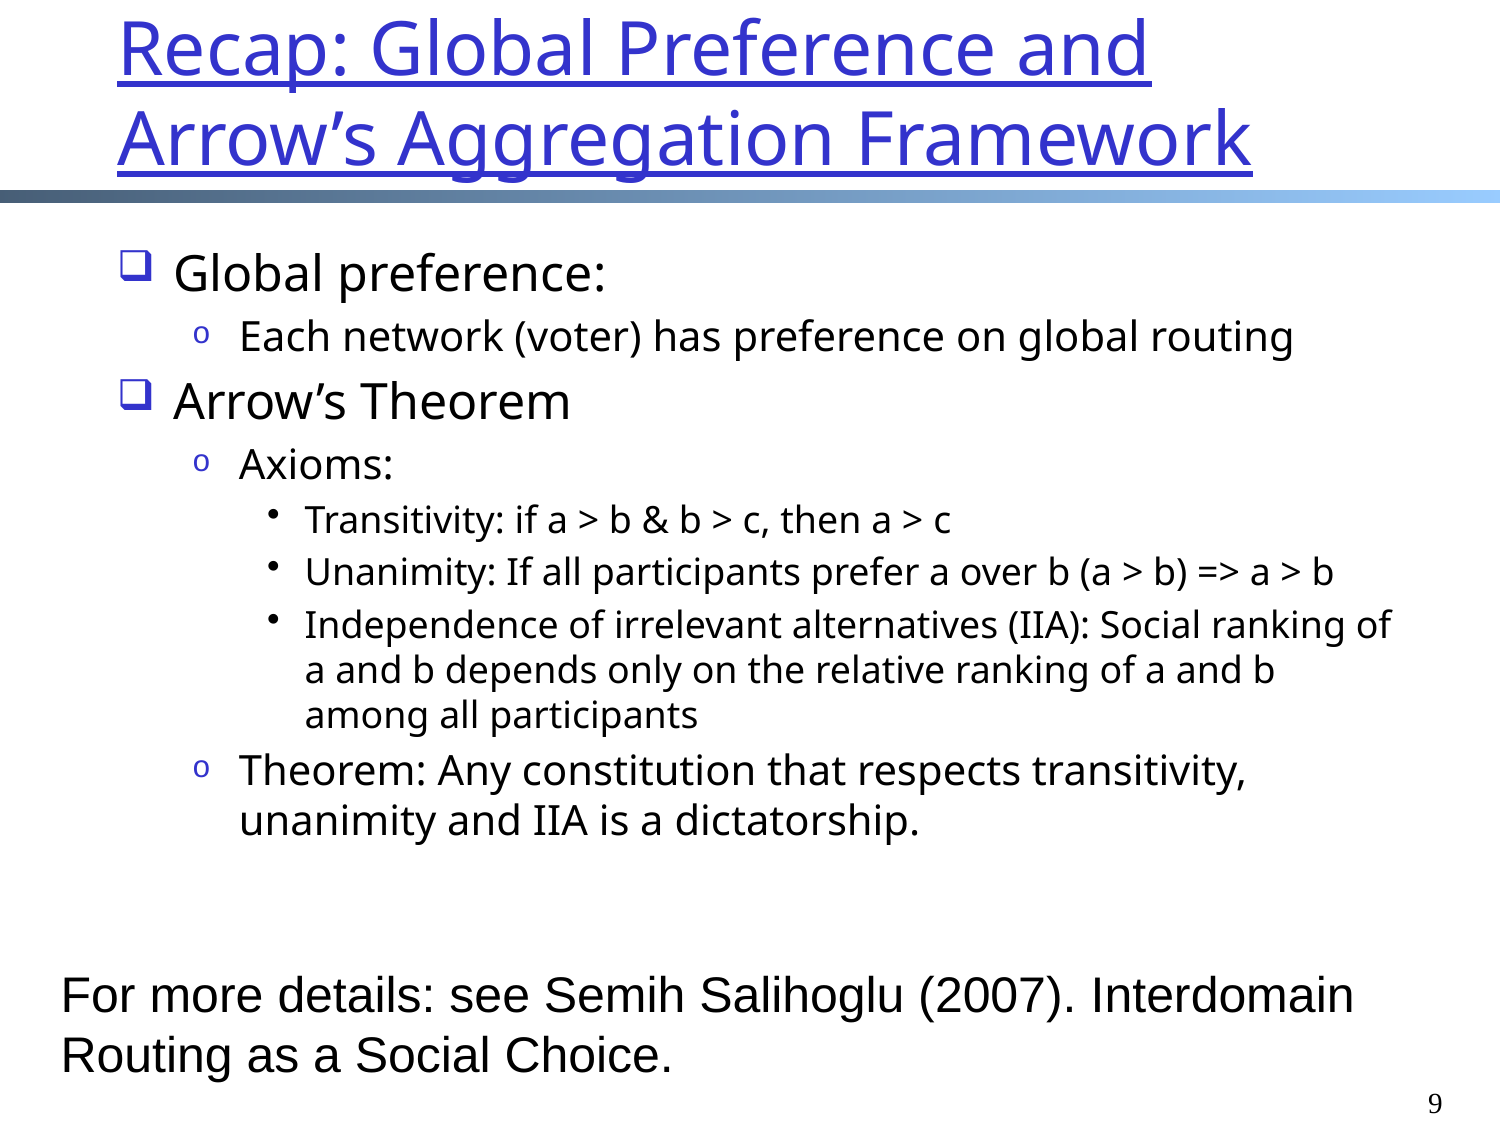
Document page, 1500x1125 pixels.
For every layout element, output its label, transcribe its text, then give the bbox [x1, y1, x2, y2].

text_box For more details: see Semih Salihoglu (2007). Interdomain Routing as a Social Choice. [45, 955, 1388, 1091]
text_box [1424, 190, 1428, 203]
slide_number 9 [1387, 1076, 1459, 1125]
list Global preference: Each network (voter) has preference on global routing Arrow’s Theorem Axioms: Transitivity: if a > b & b > c, then a > c Unanimity: If all participants prefer a over b (a > b) => a > b Independence of irrelevant alternatives (IIA): Social ranking of a and b depends only on the relative ranking of a and b among all participants Theorem: Any constitution that respects transitivity, unanimity and IIA is a dictatorship. [102, 233, 1423, 1031]
title Recap: Global Preference and Arrow’s Aggregation Framework [102, 15, 1490, 167]
